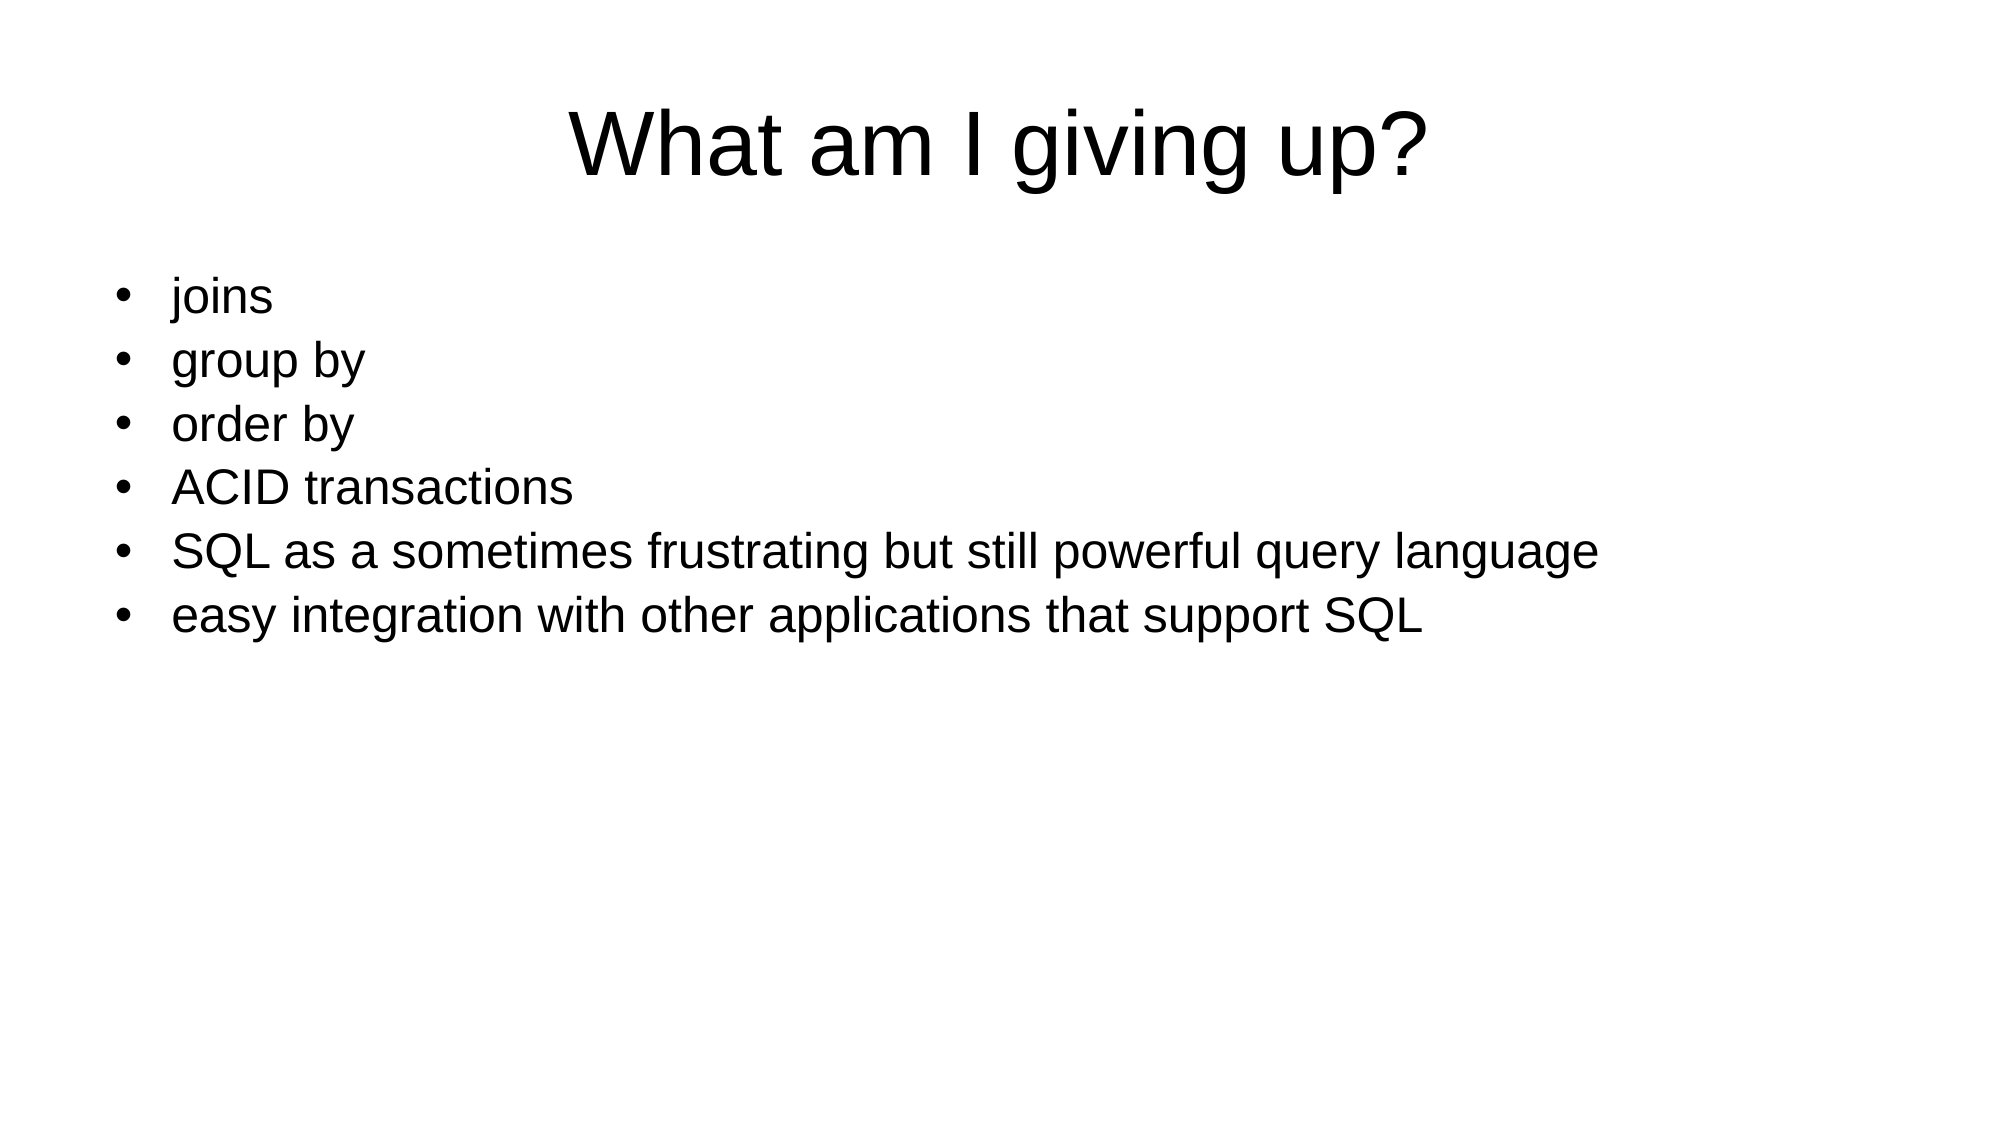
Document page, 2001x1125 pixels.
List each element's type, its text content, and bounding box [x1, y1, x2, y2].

list joins group by order by ACID transactions SQL as a sometimes frustrating but still powerful query language easy integration with other applications that support SQL [99, 262, 1900, 1005]
title What am I giving up? [99, 45, 1900, 233]
